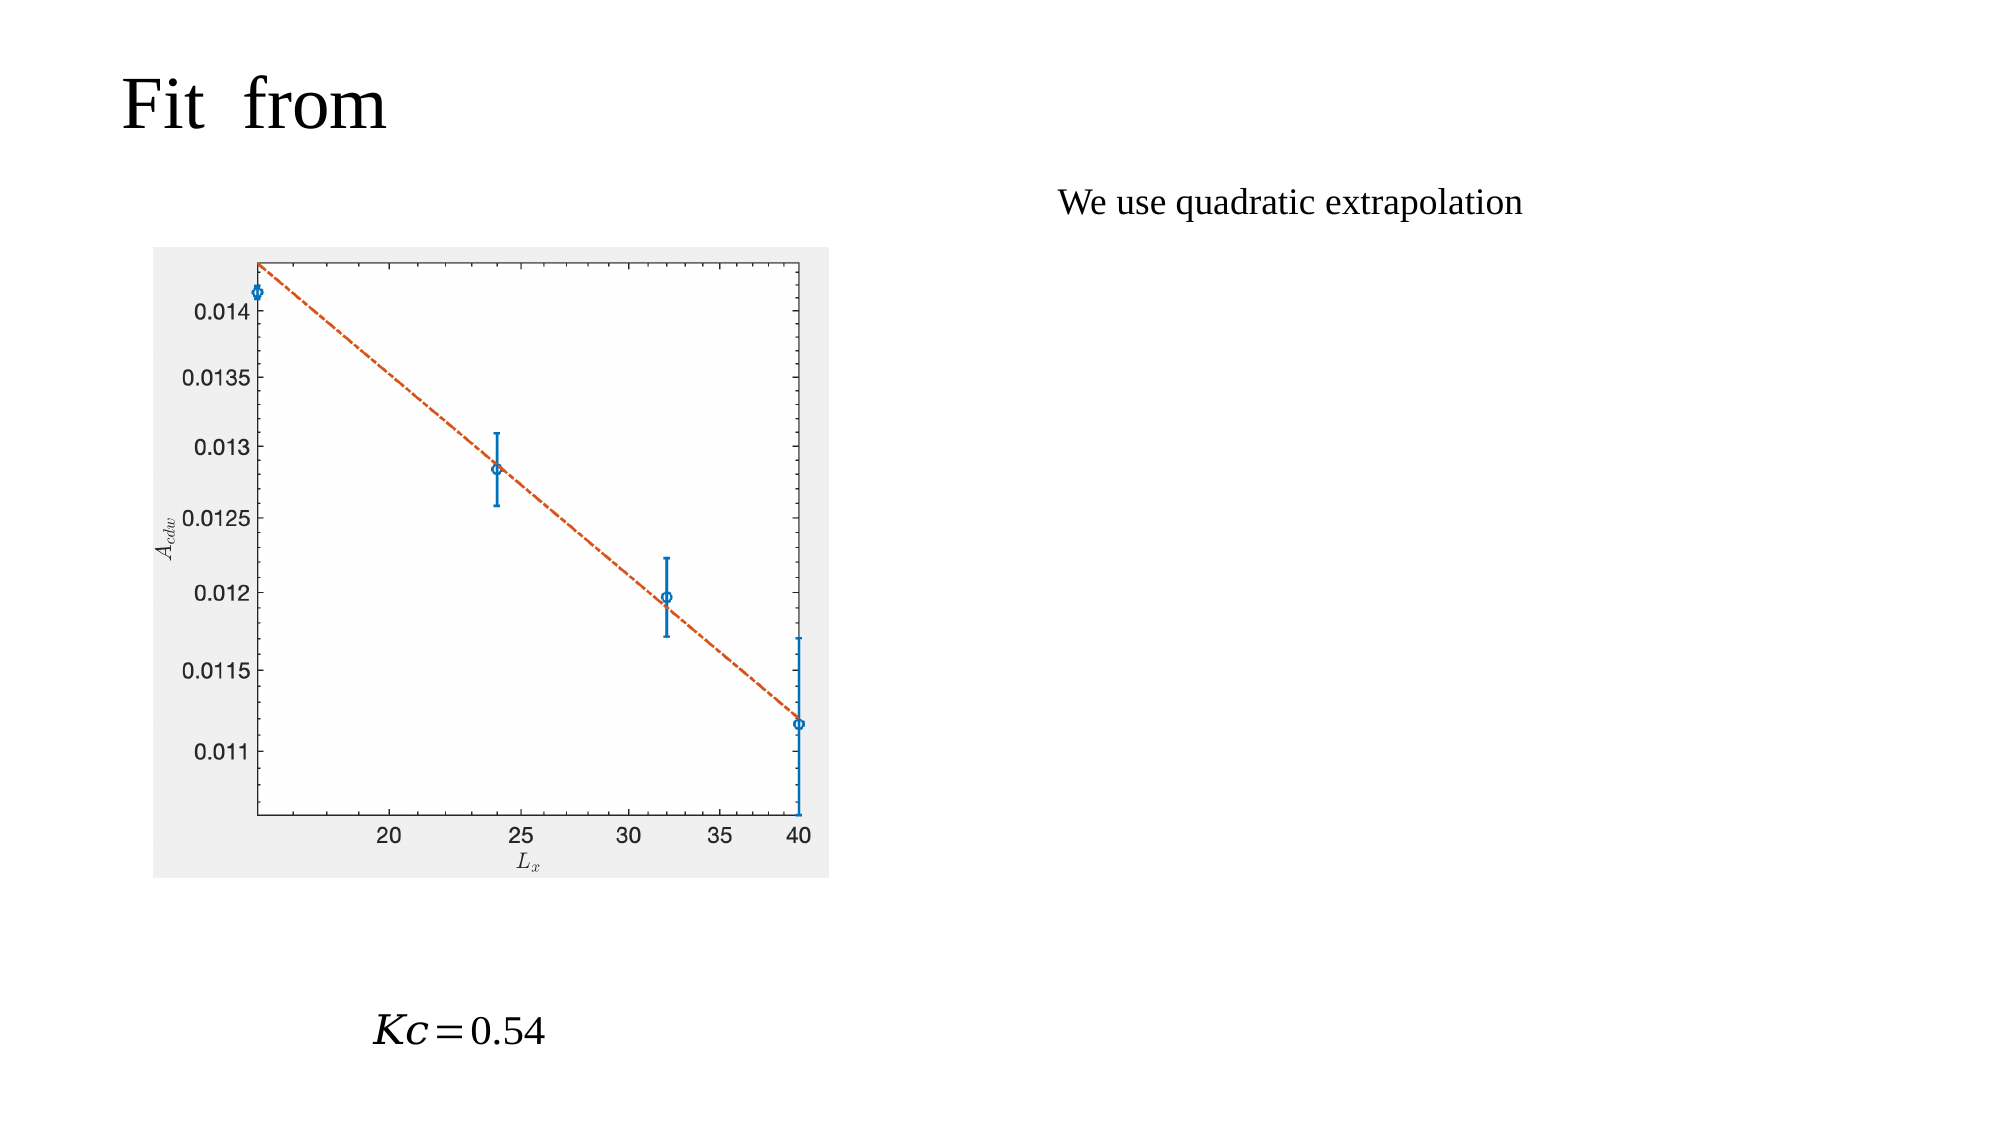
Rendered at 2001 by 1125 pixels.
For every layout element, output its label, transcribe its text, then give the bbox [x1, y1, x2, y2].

picture [153, 247, 829, 878]
text_box We use quadratic extrapolation [1042, 169, 1854, 230]
